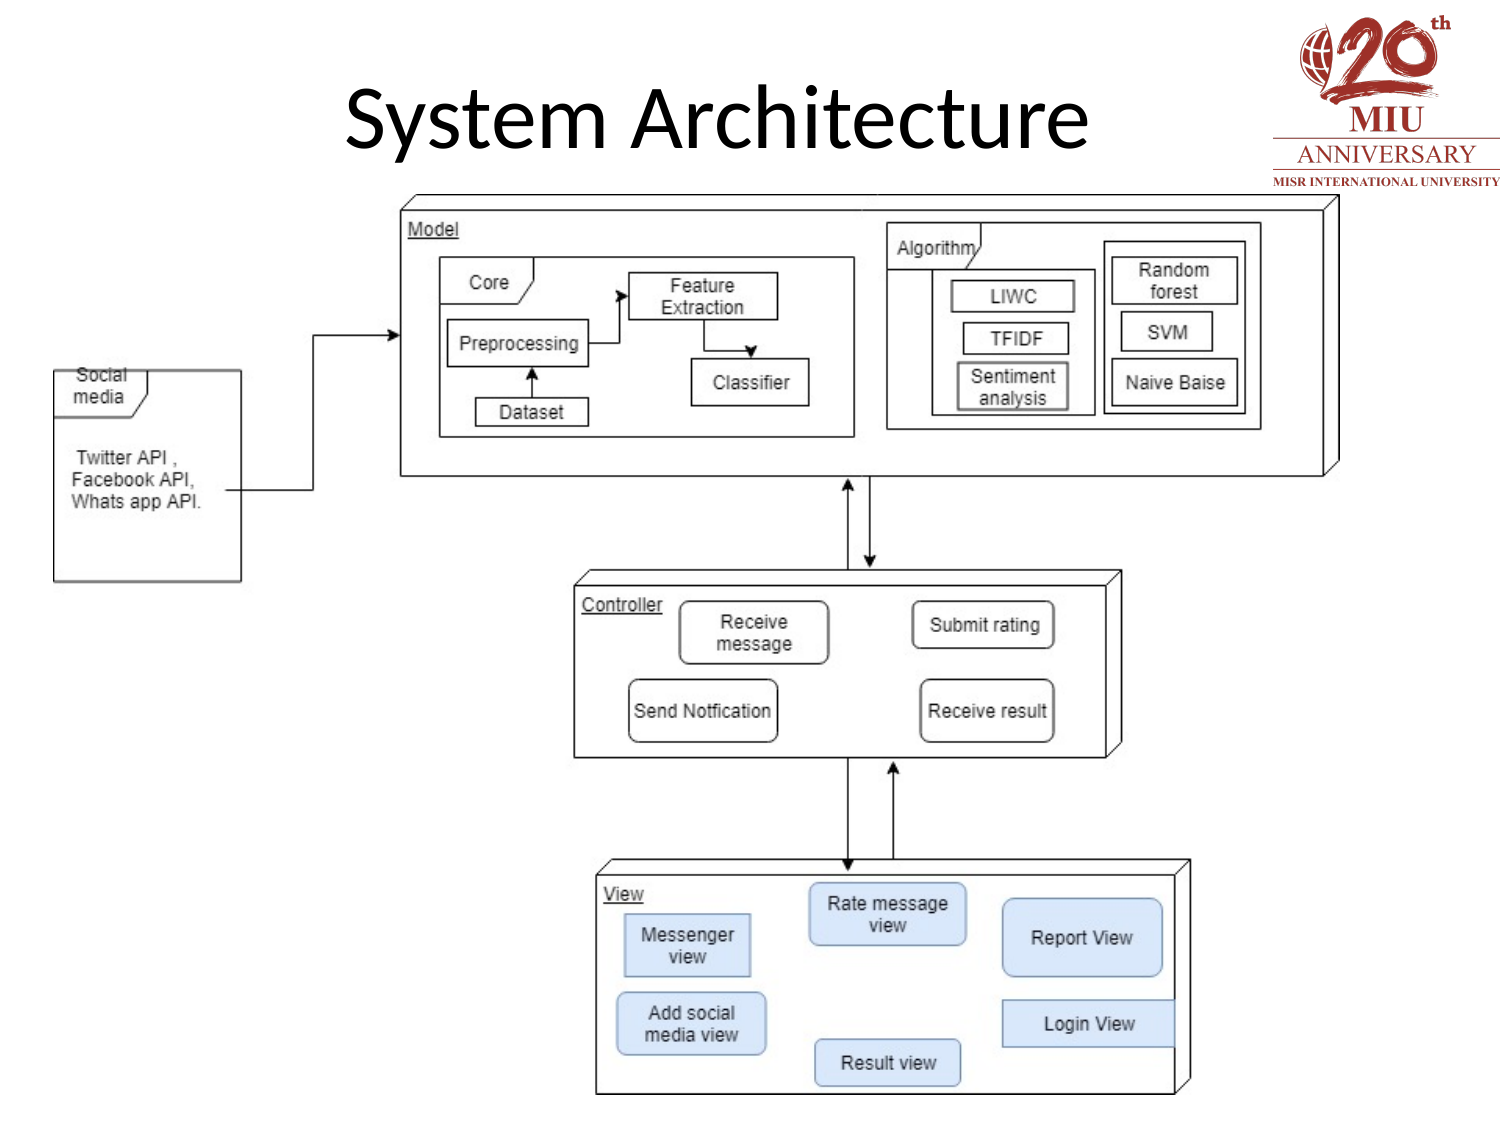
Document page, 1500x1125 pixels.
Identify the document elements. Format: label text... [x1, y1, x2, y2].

picture [53, 14, 1500, 1096]
text_box System Architecture [239, 49, 1198, 175]
